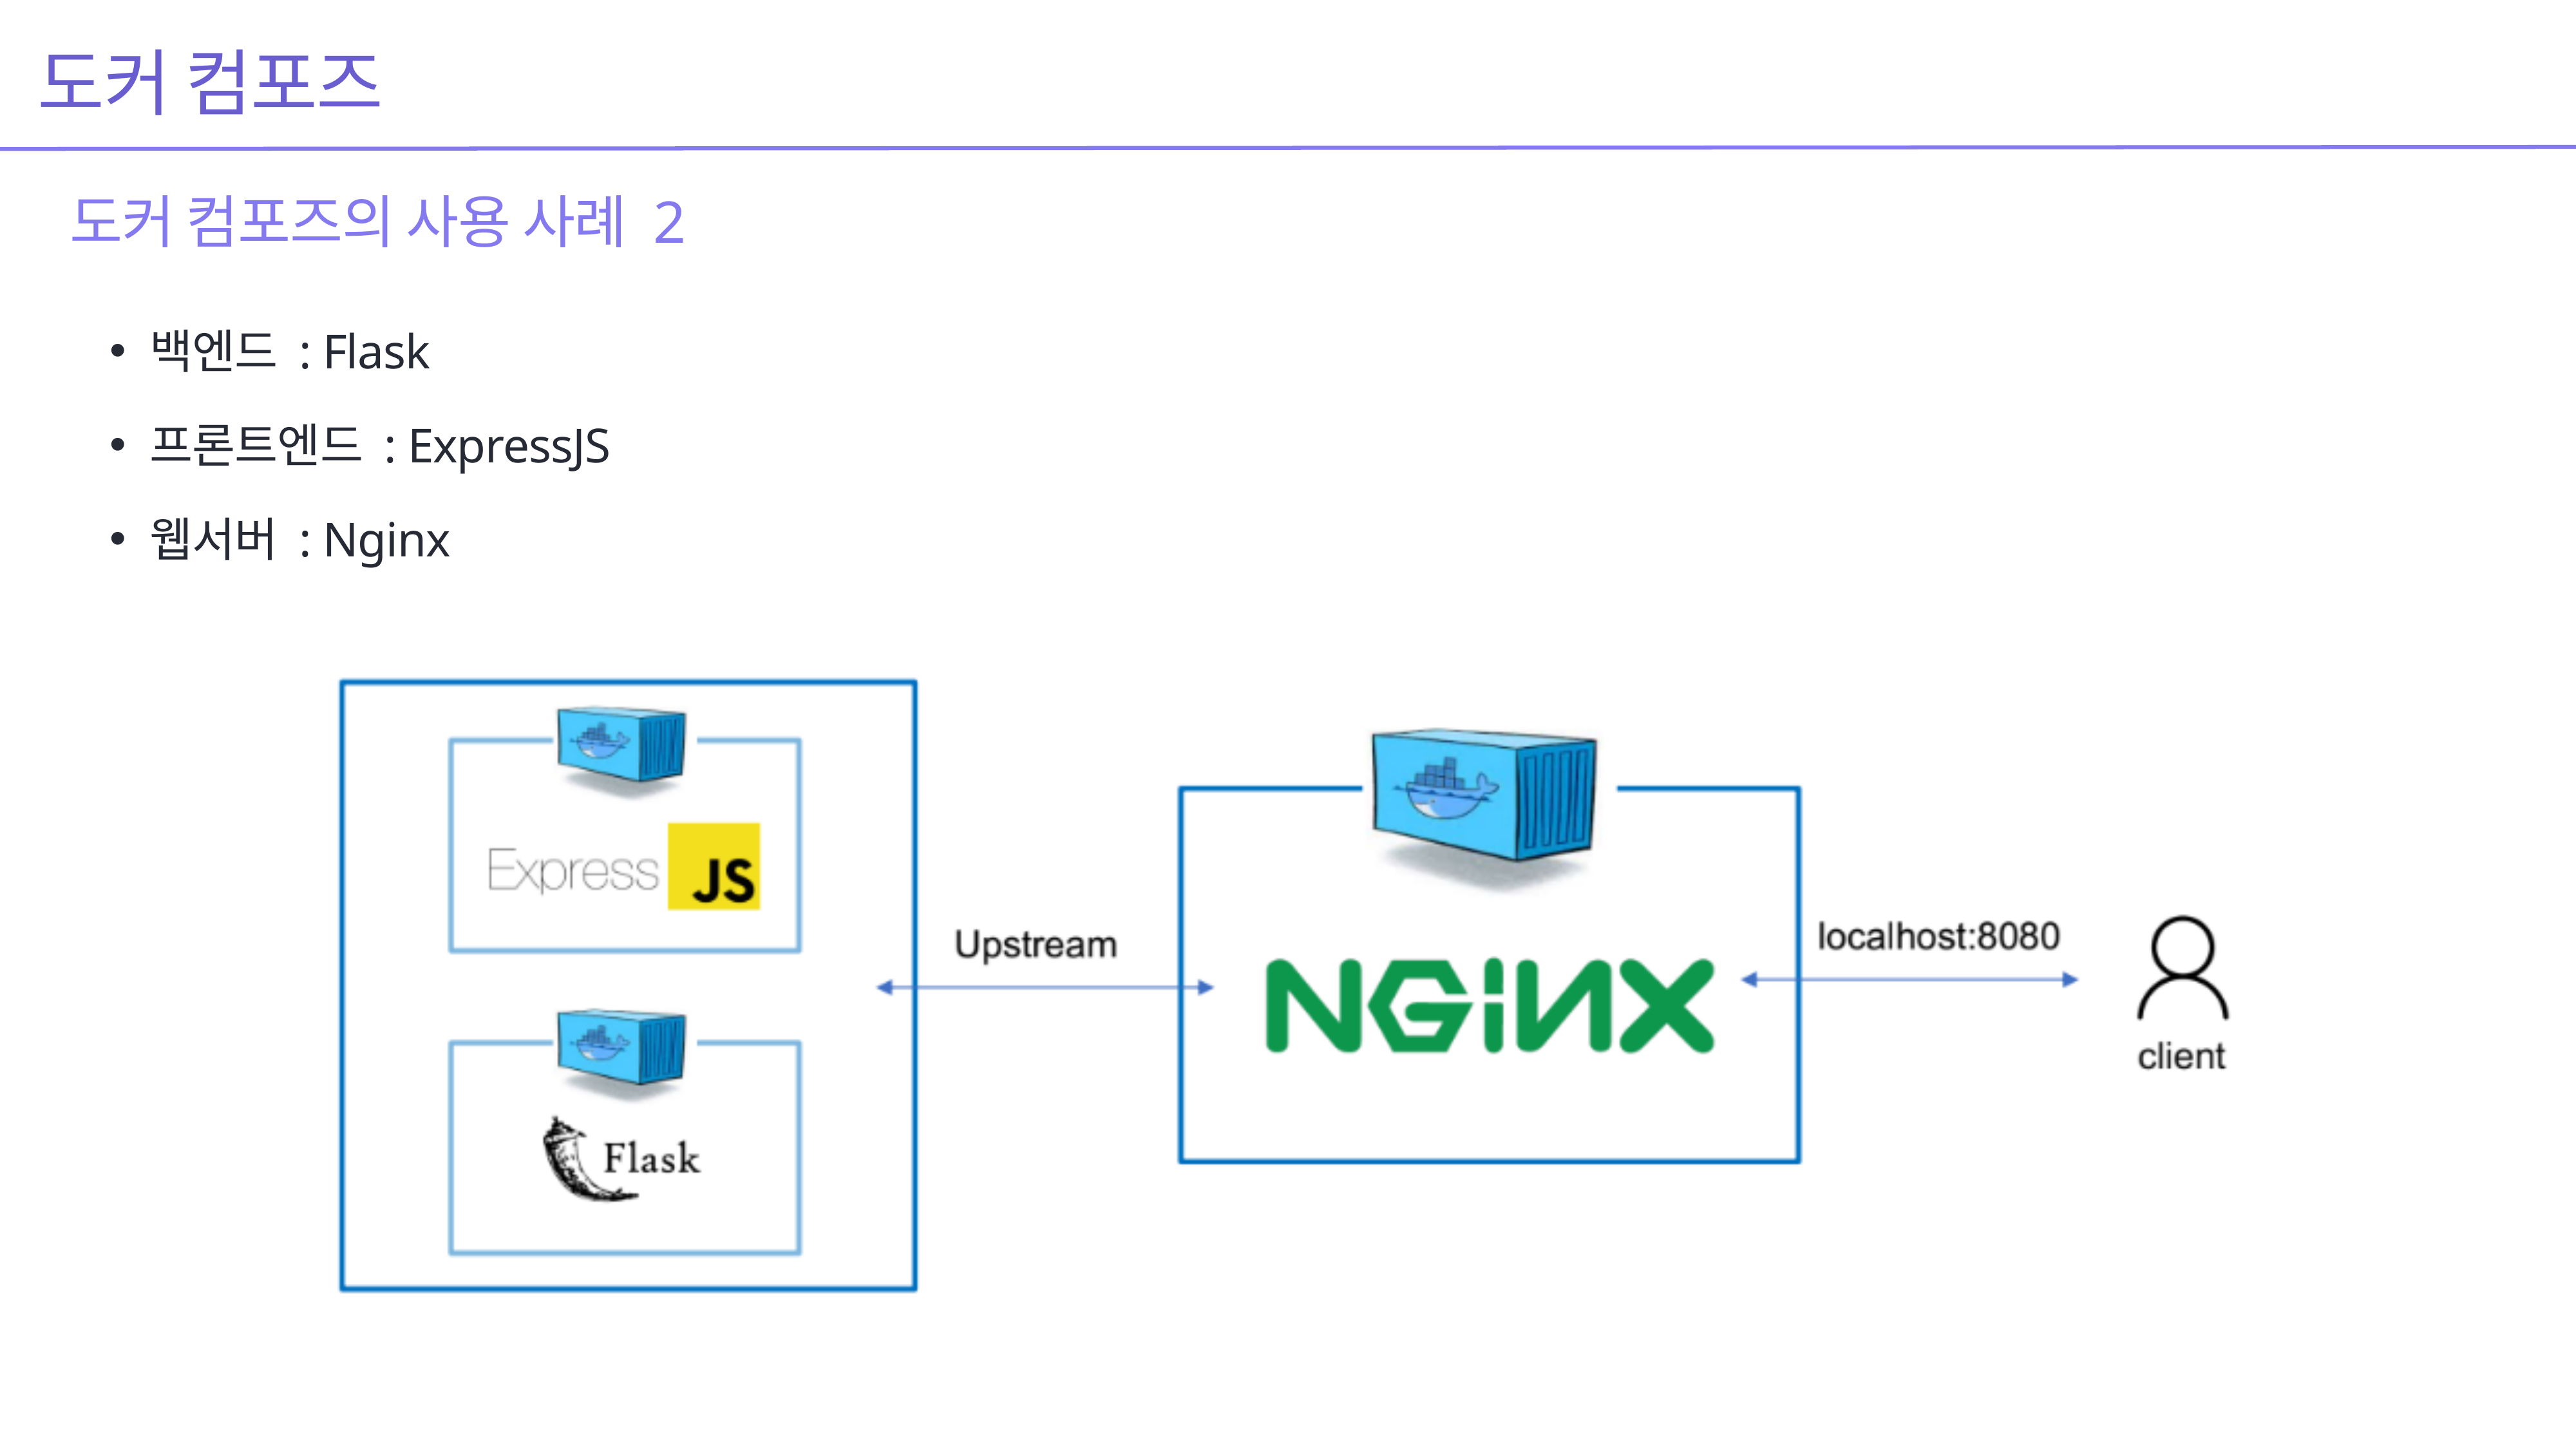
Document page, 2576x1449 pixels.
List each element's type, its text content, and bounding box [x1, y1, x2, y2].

text_box [326, 662, 2250, 1304]
text_box 도커 컴포즈 [37, 15, 612, 124]
text_box 백엔드 : Flask 프론트엔드 : ExpressJS 웹서버 : Nginx [70, 284, 2494, 566]
text_box 도커 컴포즈의 사용 사례 2 [70, 168, 1032, 255]
